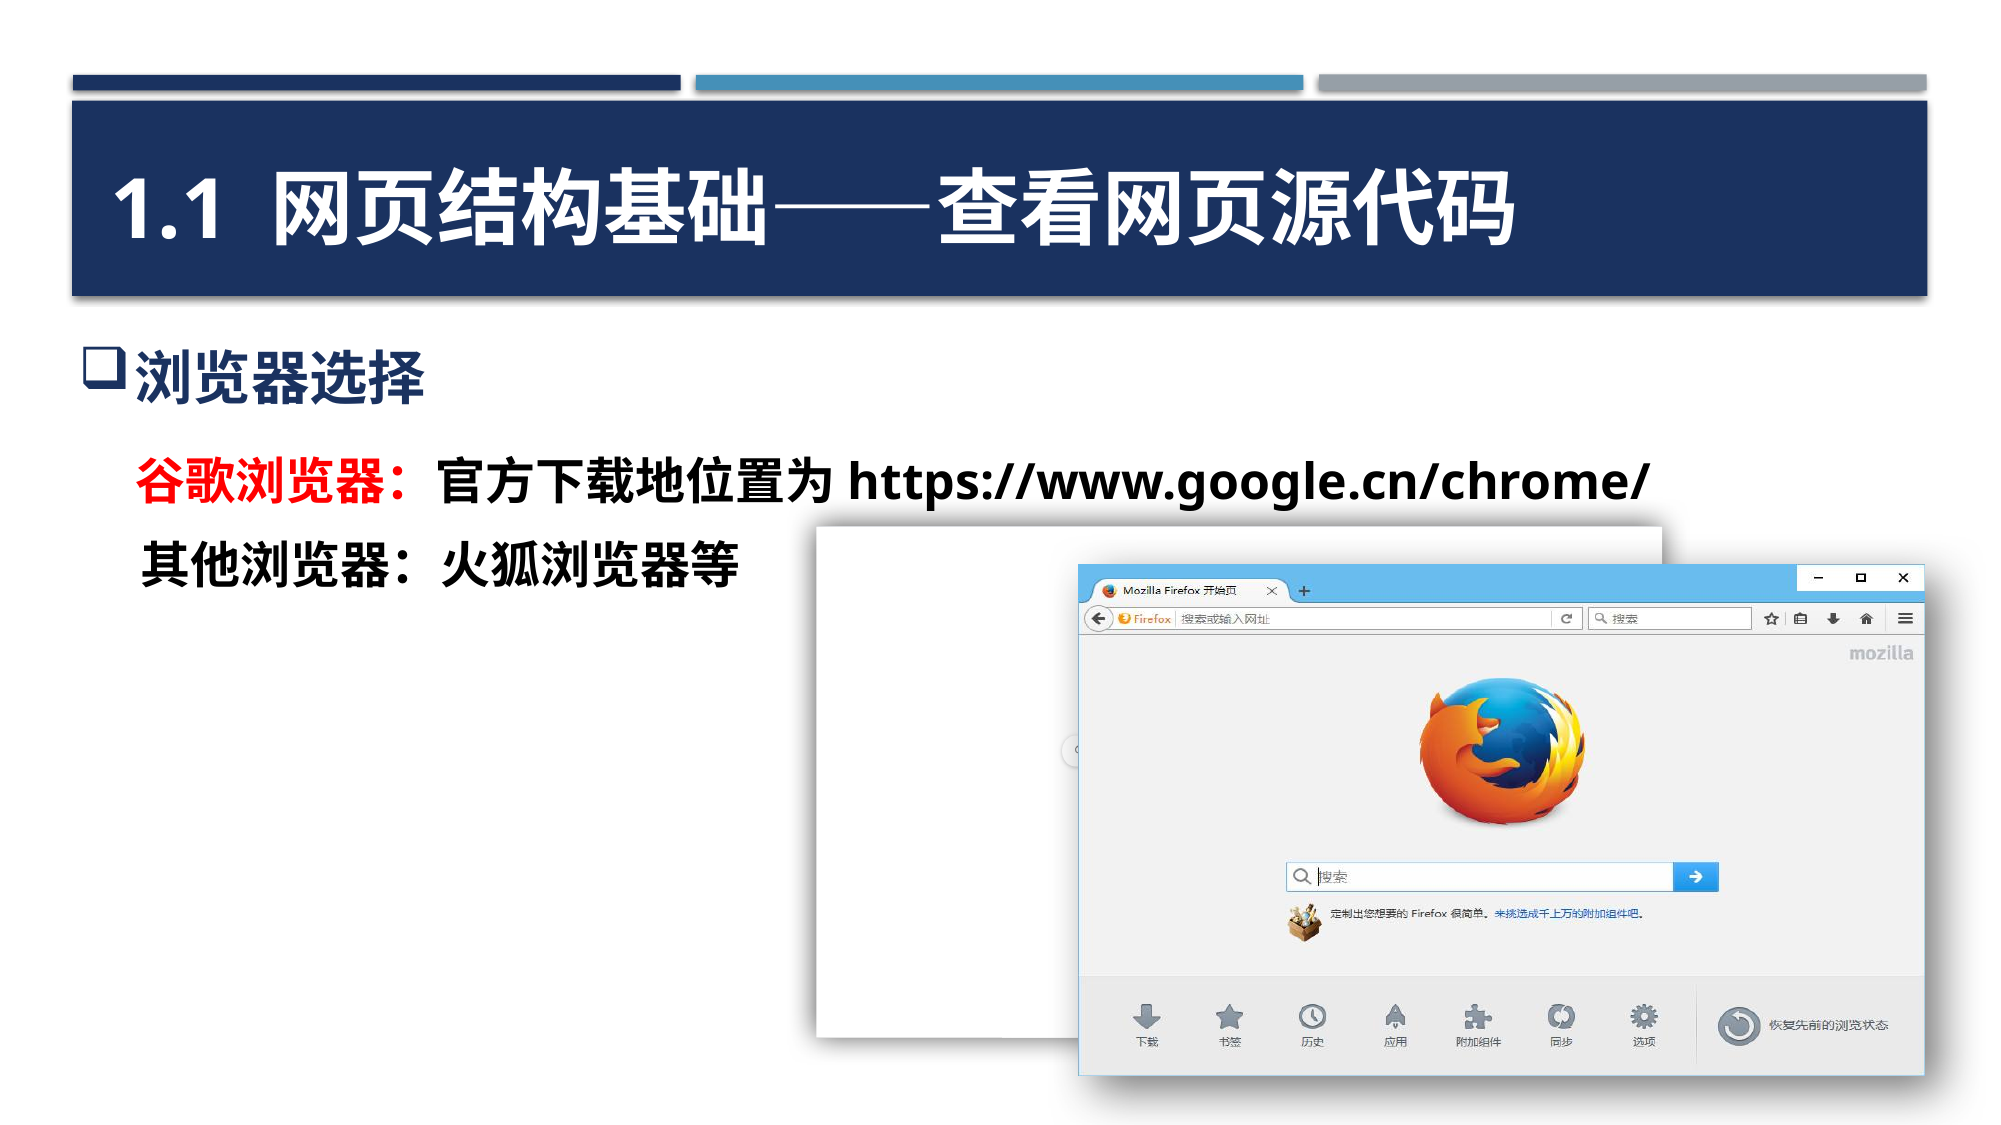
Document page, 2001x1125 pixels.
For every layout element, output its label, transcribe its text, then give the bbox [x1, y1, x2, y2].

text_box 浏览器选择 [63, 298, 1925, 419]
text_box 谷歌浏览器：官方下载地位置为https://www.google.cn/chrome/ [120, 419, 1909, 517]
picture [815, 525, 1925, 1076]
text_box 其他浏览器：火狐浏览器等 [125, 526, 756, 602]
text_box 1.1 网页结构基础——查看网页源代码 [95, 147, 1689, 263]
